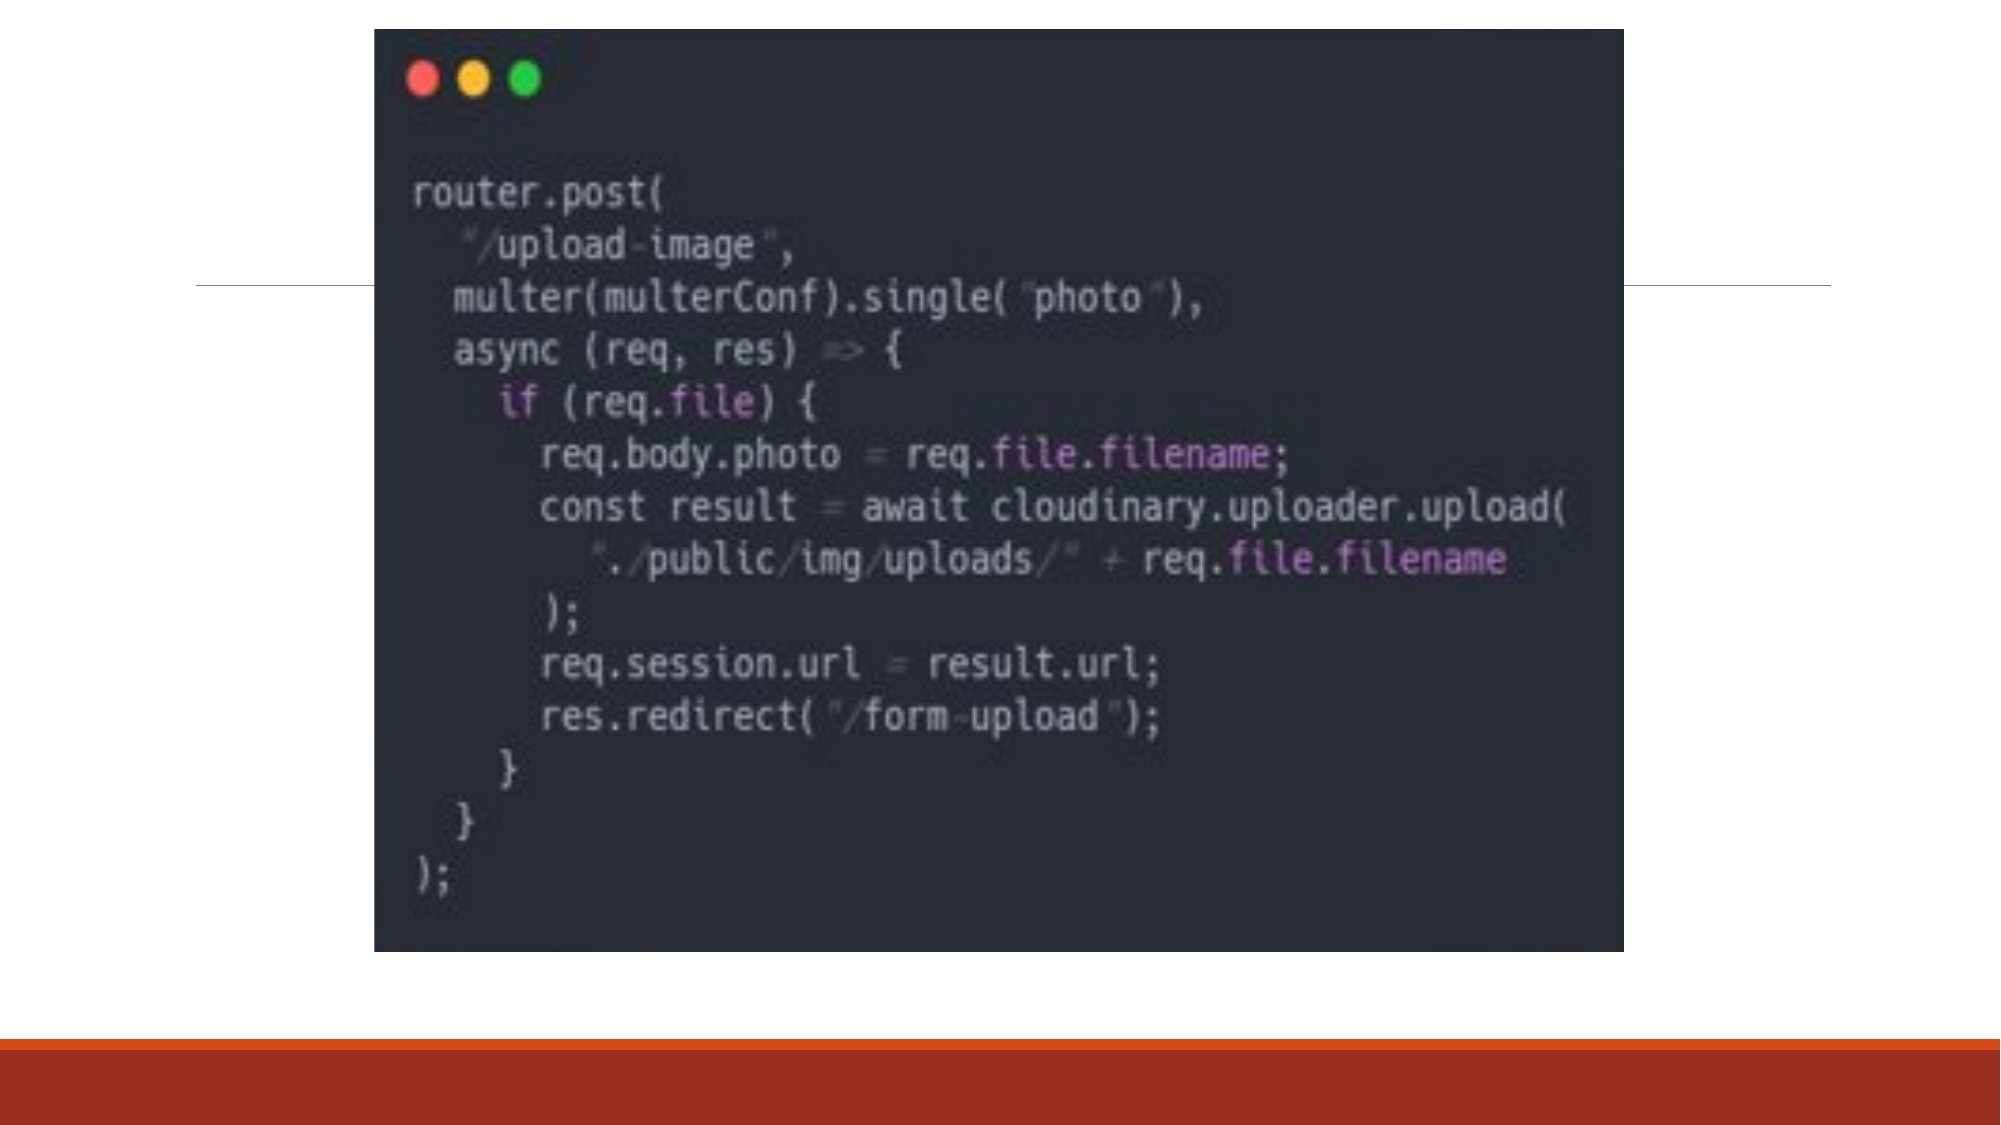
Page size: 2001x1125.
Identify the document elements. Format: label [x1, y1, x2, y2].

list [373, 28, 1625, 952]
